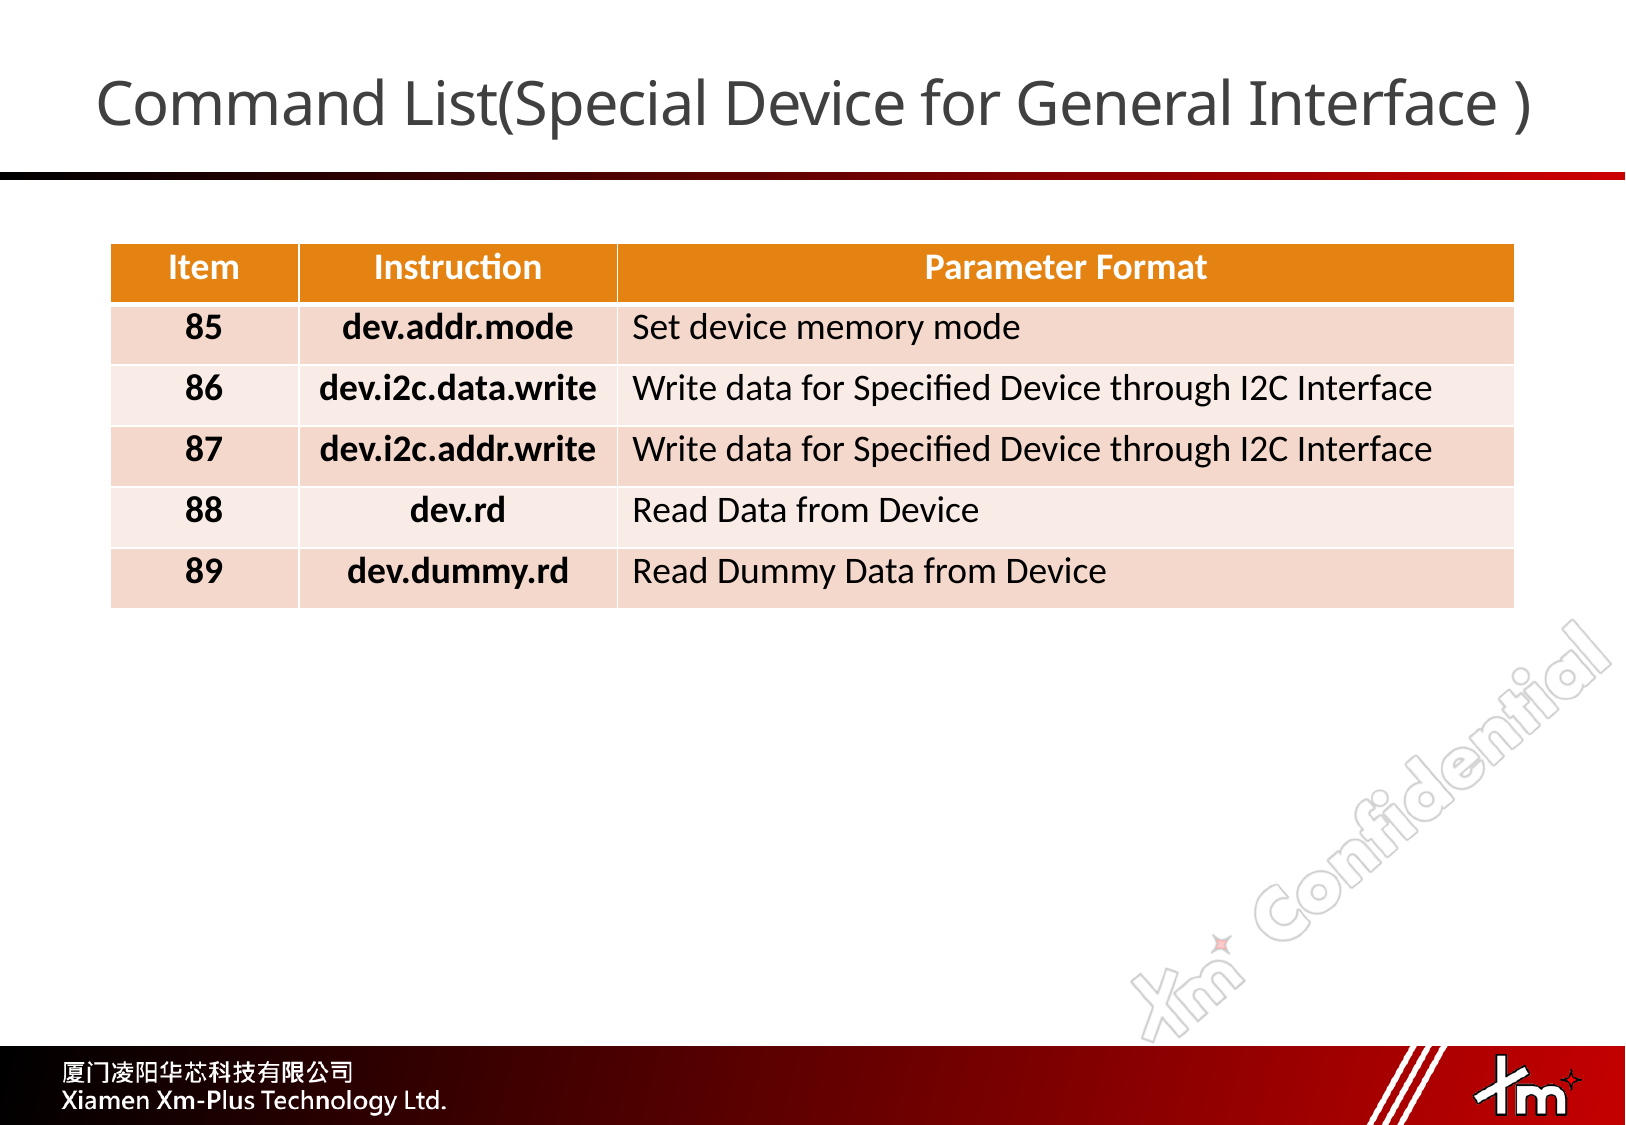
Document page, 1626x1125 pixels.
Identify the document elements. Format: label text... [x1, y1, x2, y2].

table_header Parameter Format [618, 244, 1514, 302]
table_cell 89 [111, 549, 298, 608]
table_header Instruction [300, 244, 617, 302]
table_cell 86 [111, 366, 298, 425]
table_cell Read Dummy Data from Device [618, 549, 1514, 608]
table_cell Write data for Specified Device through I2C Interface [618, 427, 1514, 486]
table_cell Write data for Specified Device through I2C Interface [618, 366, 1514, 425]
table_cell Read Data from Device [618, 488, 1514, 547]
table_cell Set device memory mode [618, 307, 1514, 364]
table_cell dev.dummy.rd [300, 549, 617, 608]
title Command List(Special Device for General Interface ) [80, 41, 1593, 173]
table_cell 88 [111, 488, 298, 547]
table_cell 85 [111, 307, 298, 364]
picture [0, 172, 1625, 180]
table_cell dev.i2c.addr.write [300, 427, 617, 486]
picture [0, 608, 1625, 1125]
table_cell dev.addr.mode [300, 307, 617, 364]
table_cell dev.rd [300, 488, 617, 547]
table_header Item [111, 244, 298, 302]
table_cell dev.i2c.data.write [300, 366, 617, 425]
table_cell 87 [111, 427, 298, 486]
